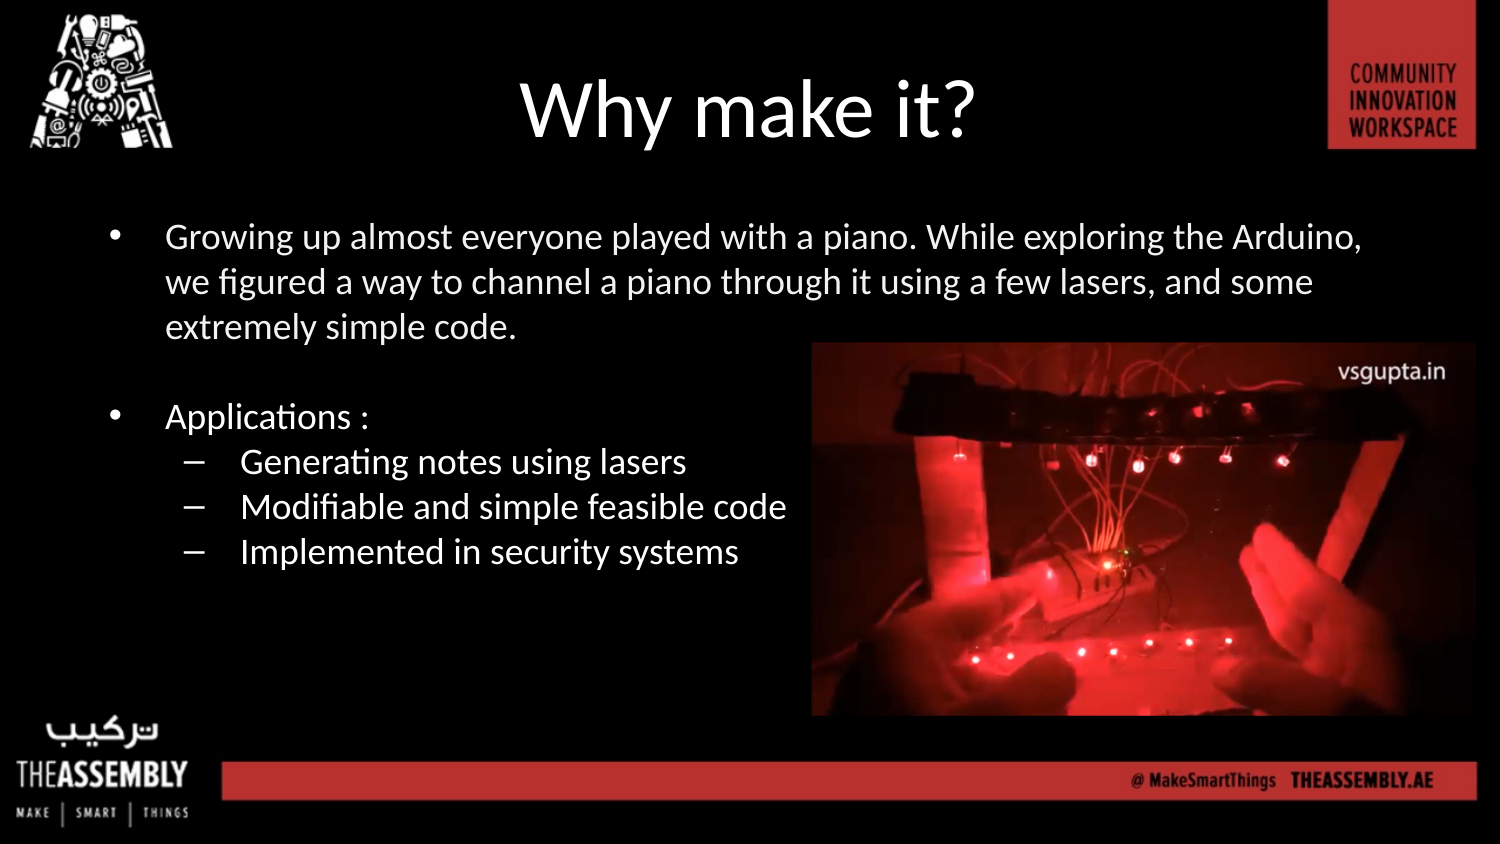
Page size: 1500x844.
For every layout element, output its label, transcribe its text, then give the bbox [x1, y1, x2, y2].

picture [0, 0, 1500, 844]
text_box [809, 341, 1478, 718]
title Why make it? [75, 33, 1425, 175]
list Growing up almost everyone played with a piano. While exploring the Arduino, we figured a way to channel a piano through it using a few lasers, and some extremely simple code. Applications : Generating notes using lasers Modifiable and simple feasible code Implemented in security systems [75, 196, 1425, 754]
